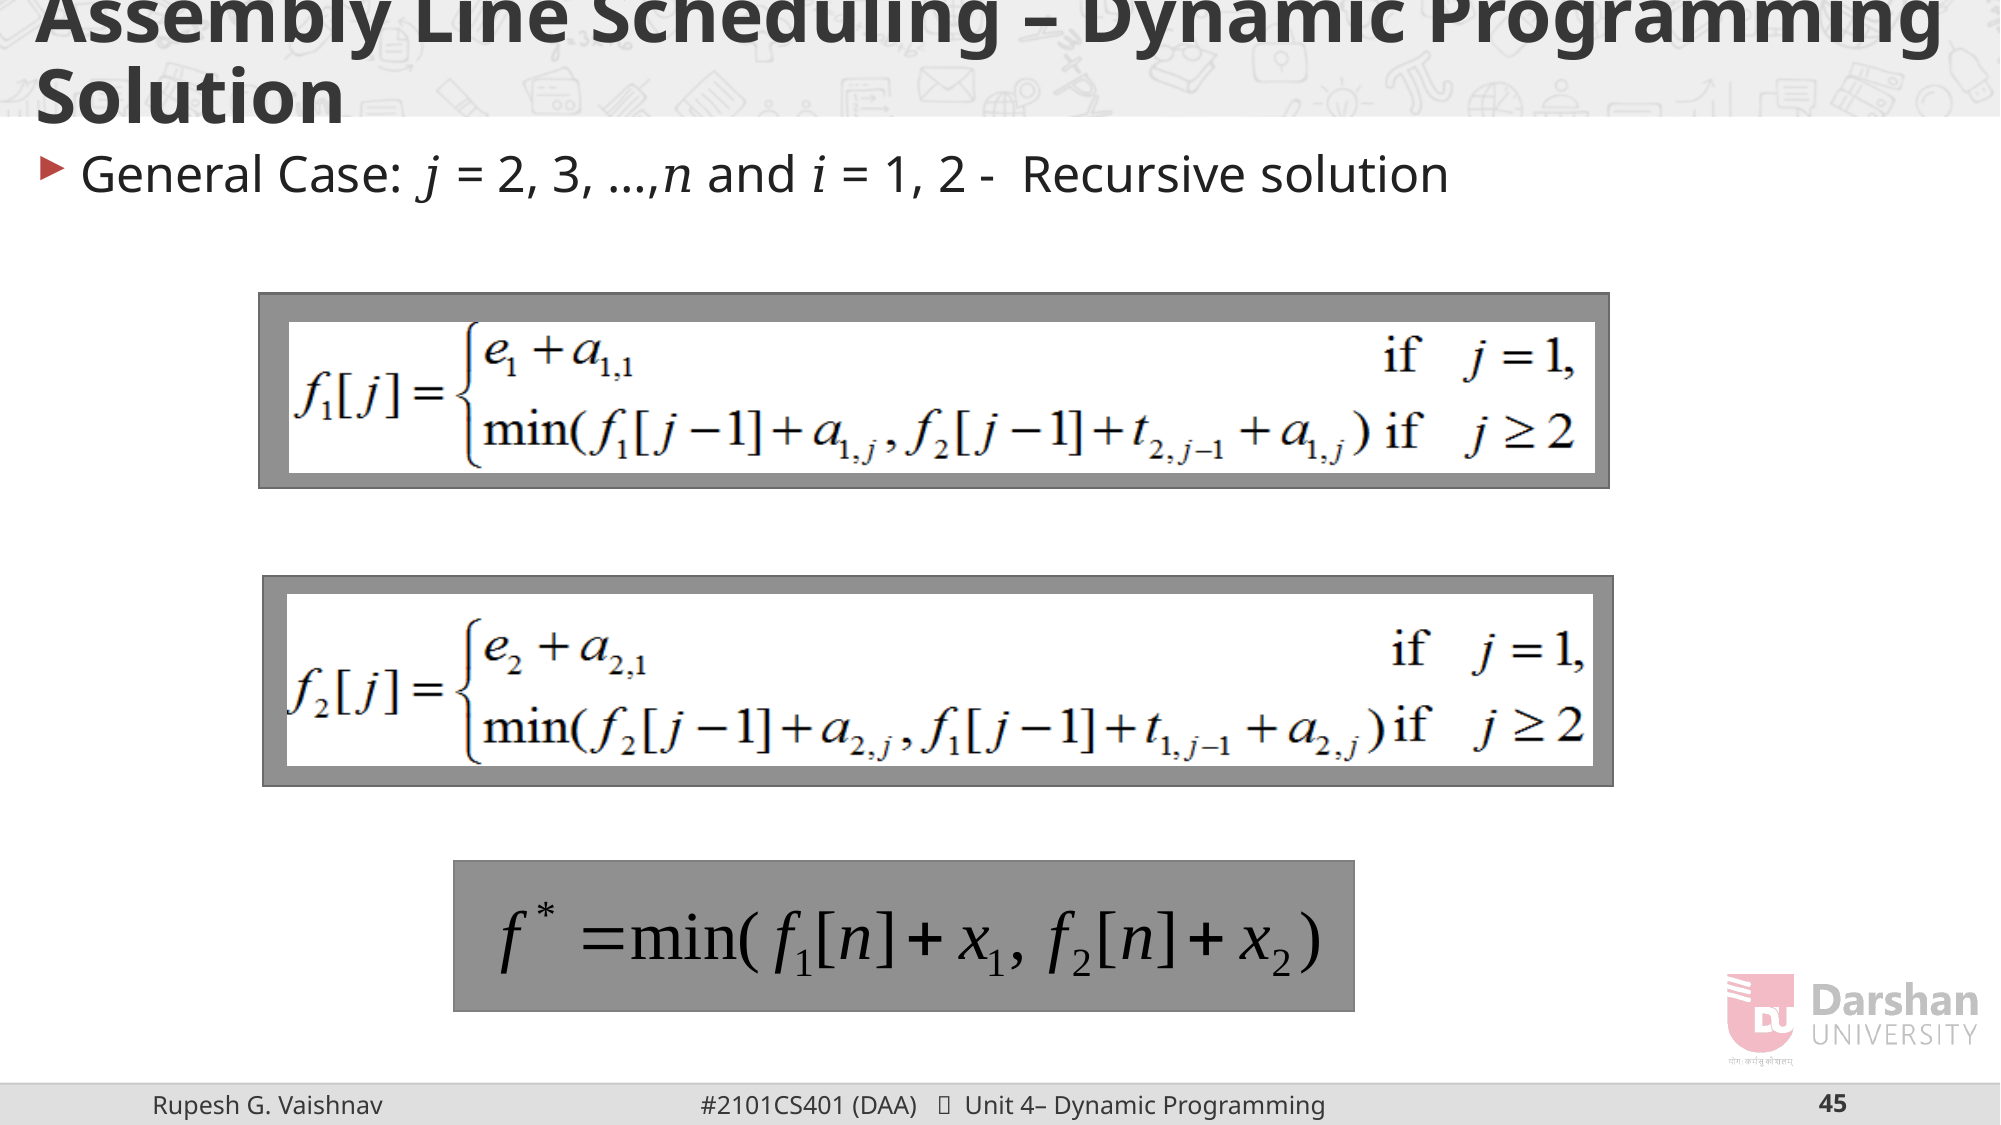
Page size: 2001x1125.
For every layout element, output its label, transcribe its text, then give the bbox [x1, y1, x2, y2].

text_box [1724, 972, 1981, 1068]
title Assembly Line Scheduling – Dynamic Programming Solution [0, 0, 2000, 117]
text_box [259, 293, 1610, 489]
list General Case: 𝑗 = 2, 3, …,𝑛 and 𝑖 = 1, 2 - Recursive solution [21, 141, 1979, 1059]
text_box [262, 575, 1613, 786]
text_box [454, 861, 1355, 1012]
